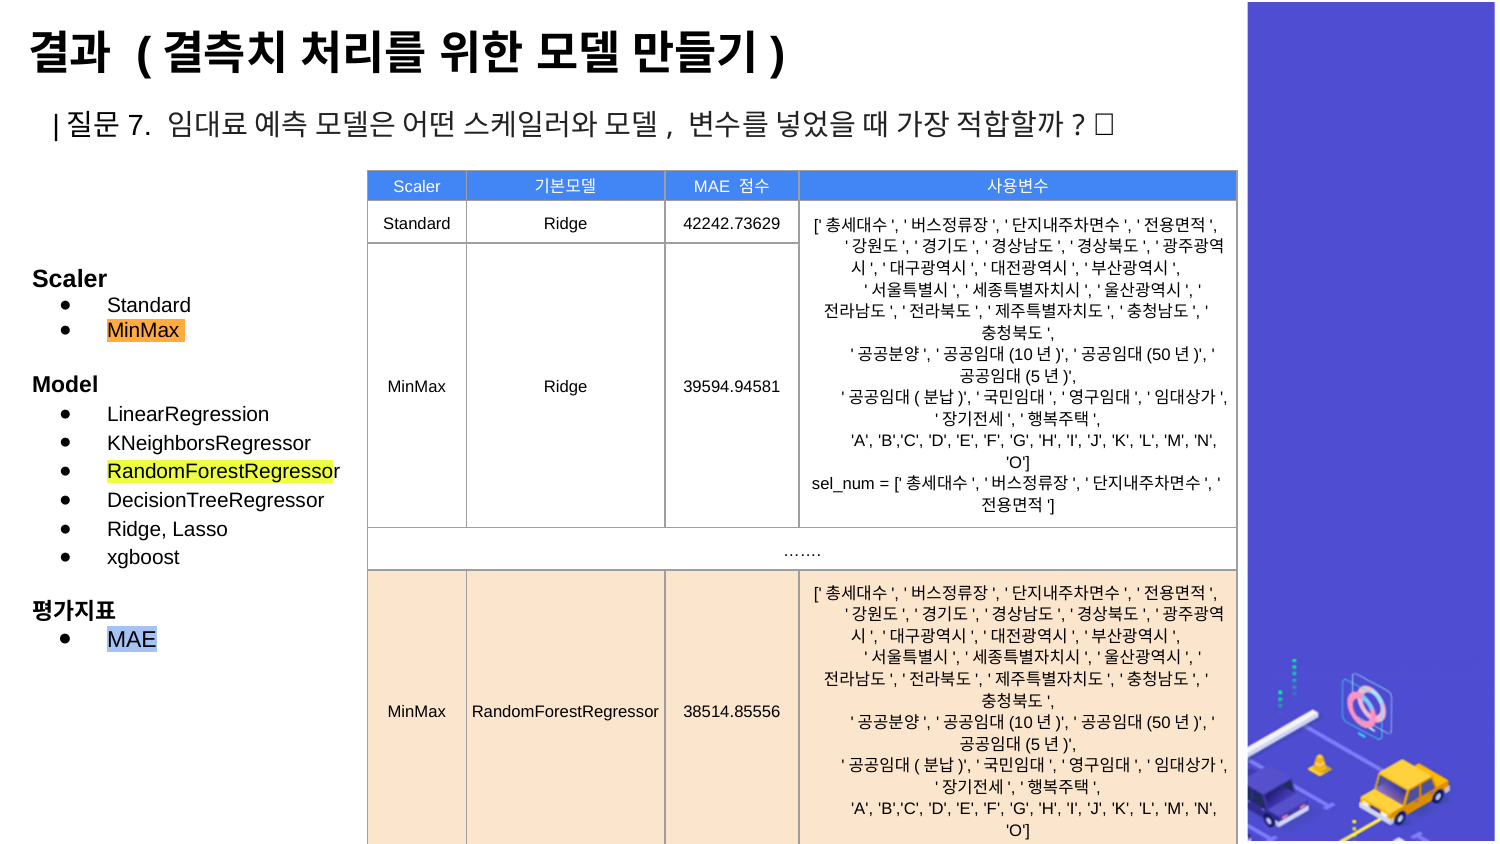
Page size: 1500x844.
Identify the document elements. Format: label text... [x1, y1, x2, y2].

table_cell ['총세대수', '버스정류장', '단지내주차면수', '전용면적', '강원도', '경기도', '경상남도', '경상북도', '광주광역시', '대구광역시', '대전광역시', '부산광역시', '서울특별시', '세종특별자치시', '울산광역시', '전라남도', '전라북도', '제주특별자치도', '충청남도', '충청북도', '공공분양', '공공임대(10년)', '공공임대(50년)', '공공임대(5년)', '공공임대(분납)', '국민임대', '영구임대', '임대상가', '장기전세', '행복주택', 'A', 'B','C', 'D', 'E', 'F', 'G', 'H', 'I', 'J', 'K', 'L', 'M', 'N', 'O'] sel_num = ['총세대수', '버스정류장', '단지내주차면수', '전용면적'] [800, 201, 1236, 527]
text_box 결과 (결측치 처리를 위한 모델 만들기) [13, 9, 999, 95]
table_cell Ridge [467, 201, 664, 242]
table_cell MinMax [368, 571, 466, 844]
table_header 기본모델 [467, 171, 664, 200]
table_cell 42242.73629 [666, 201, 798, 242]
table_cell ……. [368, 528, 1236, 569]
table_cell 39594.94581 [666, 244, 798, 527]
text_box Scaler Standard MinMax Model LinearRegression KNeighborsRegressor RandomForestRegressor DecisionTreeRegressor Ridge, Lasso xgboost 평가지표 MAE [17, 247, 357, 667]
table_cell 38514.85556 [666, 571, 798, 844]
table_cell Ridge [467, 244, 664, 527]
table_header Scaler [368, 171, 466, 200]
table_header 사용변수 [800, 171, 1236, 200]
table_cell ['총세대수', '버스정류장', '단지내주차면수', '전용면적', '강원도', '경기도', '경상남도', '경상북도', '광주광역시', '대구광역시', '대전광역시', '부산광역시', '서울특별시', '세종특별자치시', '울산광역시', '전라남도', '전라북도', '제주특별자치도', '충청남도', '충청북도', '공공분양', '공공임대(10년)', '공공임대(50년)', '공공임대(5년)', '공공임대(분납)', '국민임대', '영구임대', '임대상가', '장기전세', '행복주택', 'A', 'B','C', 'D', 'E', 'F', 'G', 'H', 'I', 'J', 'K', 'L', 'M', 'N', 'O'] [800, 571, 1236, 844]
picture [1247, 2, 1495, 842]
table_cell Standard [368, 201, 466, 242]
table_header MAE 점수 [666, 171, 798, 200]
table_cell RandomForestRegressor [467, 571, 664, 844]
text_box |질문7. 임대료 예측 모델은 어떤 스케일러와 모델, 변수를 넣었을 때 가장 적합할까? 🤔 [37, 88, 1193, 157]
table_cell MinMax [368, 244, 466, 527]
